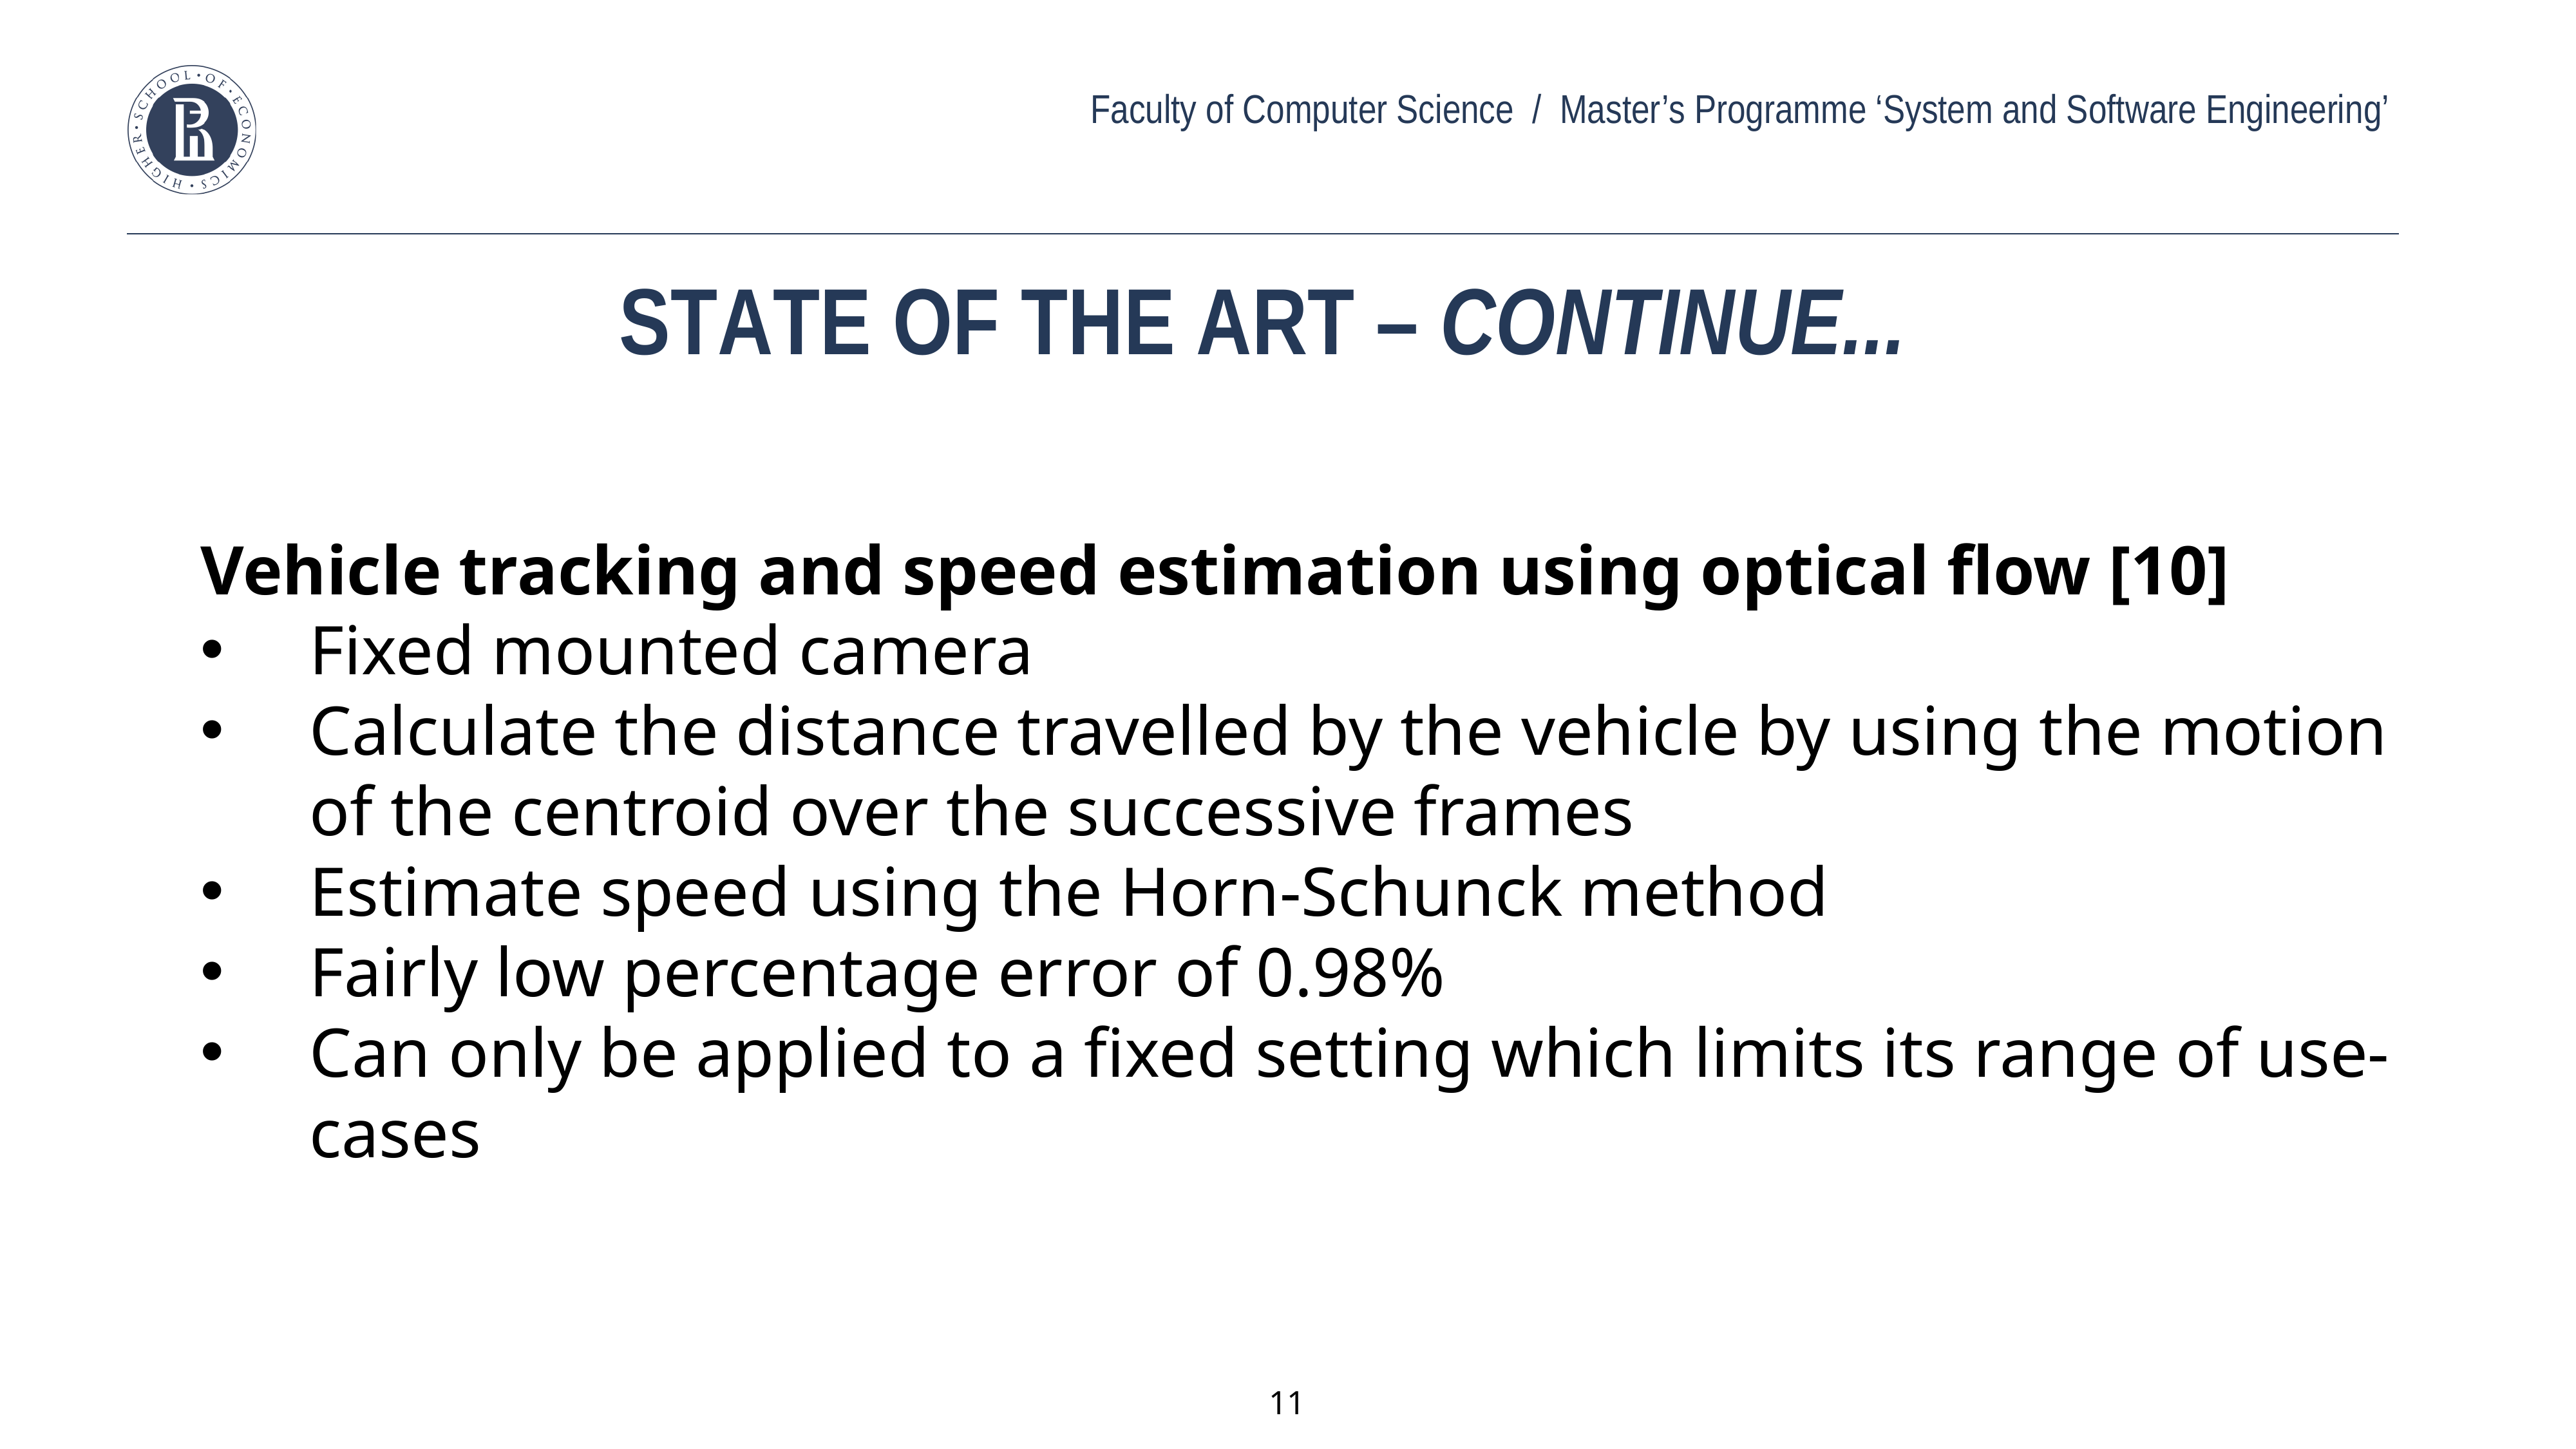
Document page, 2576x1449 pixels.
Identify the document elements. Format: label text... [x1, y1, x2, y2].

text_box State of the Art – Continue... [126, 252, 2399, 393]
picture [128, 65, 256, 194]
text_box Faculty of Computer Science / Master’s Programme ‘System and Software Engineering’ [985, 75, 2399, 178]
text_box Vehicle tracking and speed estimation using optical flow [10] Fixed mounted camera Calculate the distance travelled by the vehicle by using the motion of the centroid over the successive frames Estimate speed using the Horn-Schunck method Fairly low percentage error of 0.98% Can only be applied to a fixed setting which limits its range of use-cases [193, 520, 2399, 1179]
slide_number 11 [1260, 1374, 1314, 1429]
